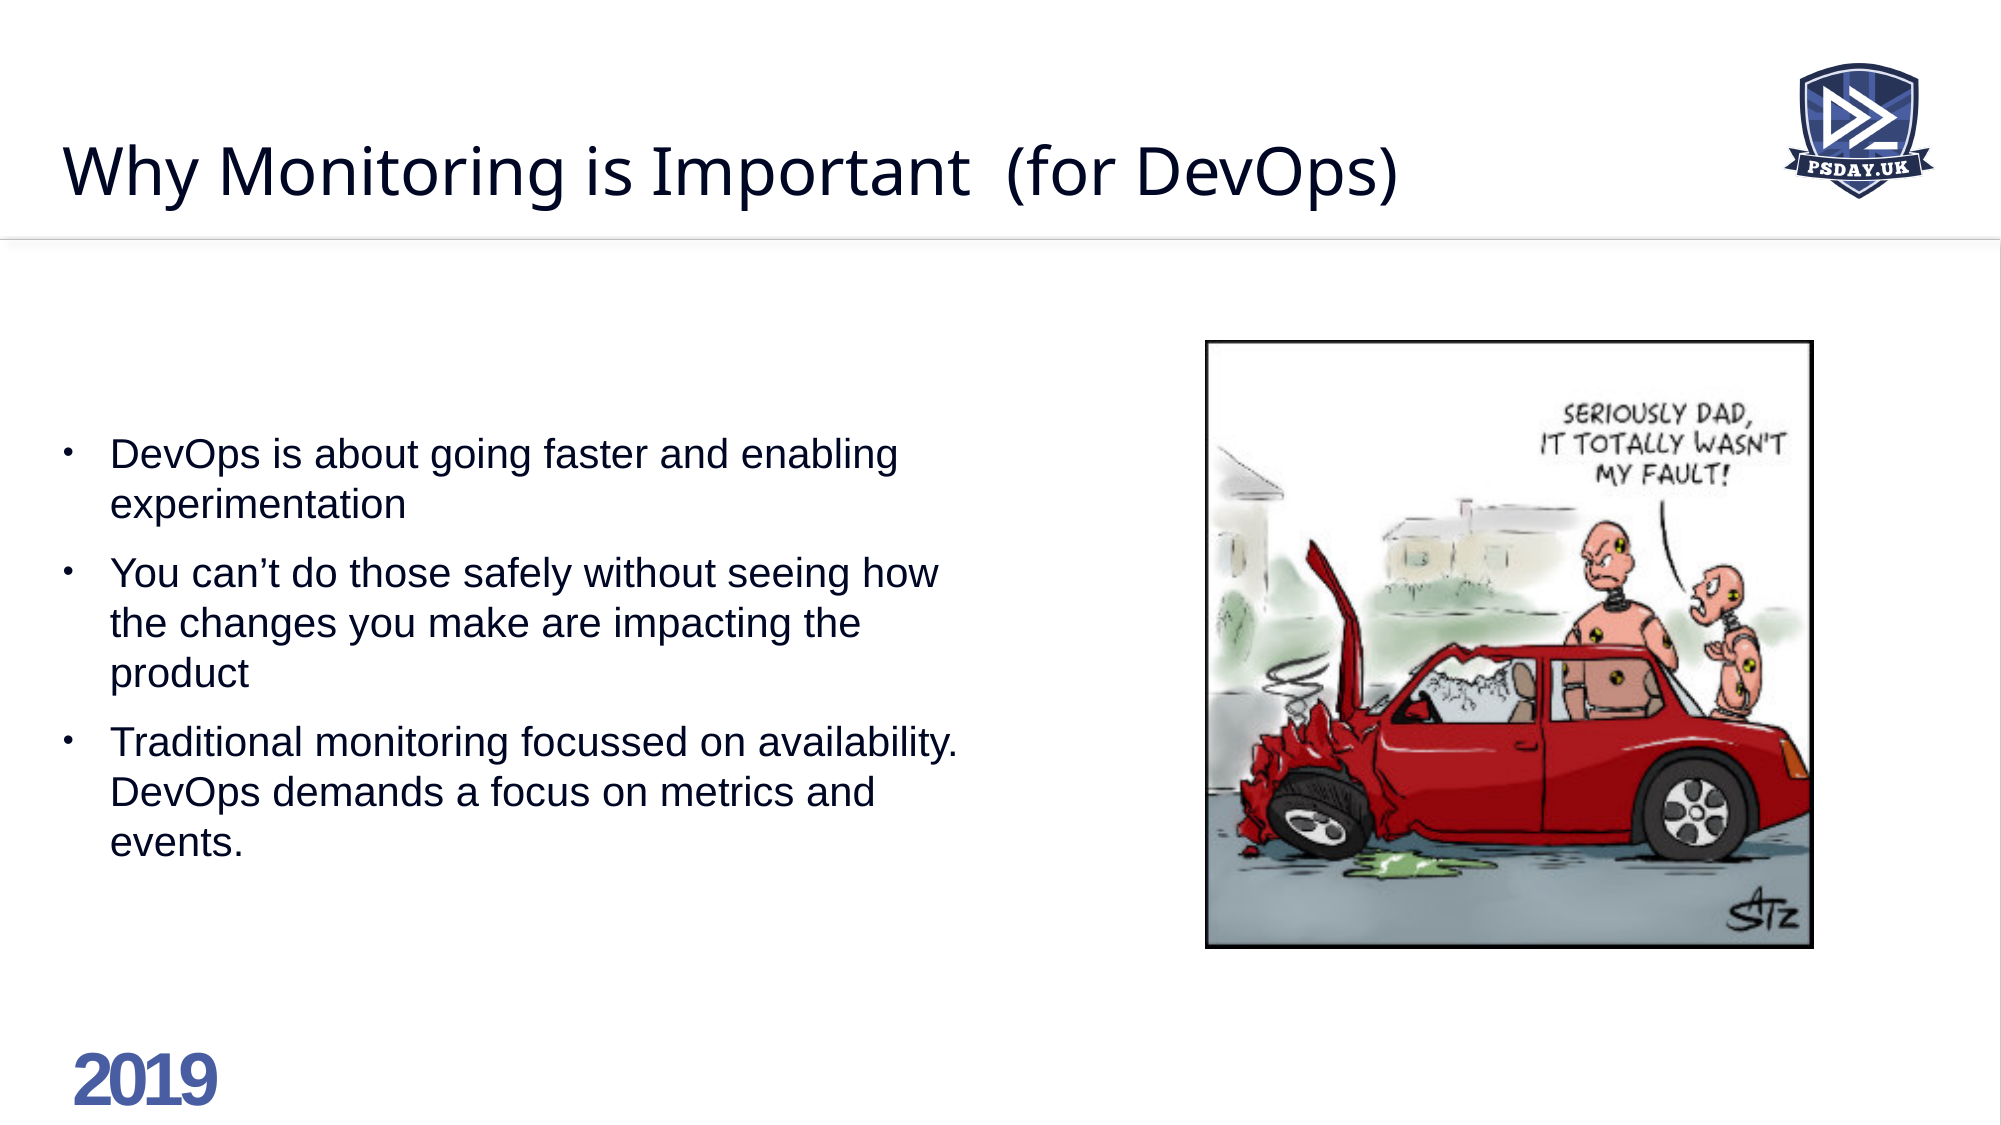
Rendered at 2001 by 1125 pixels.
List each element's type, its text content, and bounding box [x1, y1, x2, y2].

title Why Monitoring is Important (for DevOps) [62, 128, 1772, 209]
picture [1781, 53, 1937, 209]
list DevOps is about going faster and enabling experimentation You can’t do those safely without seeing how the changes you make are impacting the product Traditional monitoring focussed on availability. DevOps demands a focus on metrics and events. [62, 276, 1000, 1016]
picture [1205, 340, 1814, 949]
